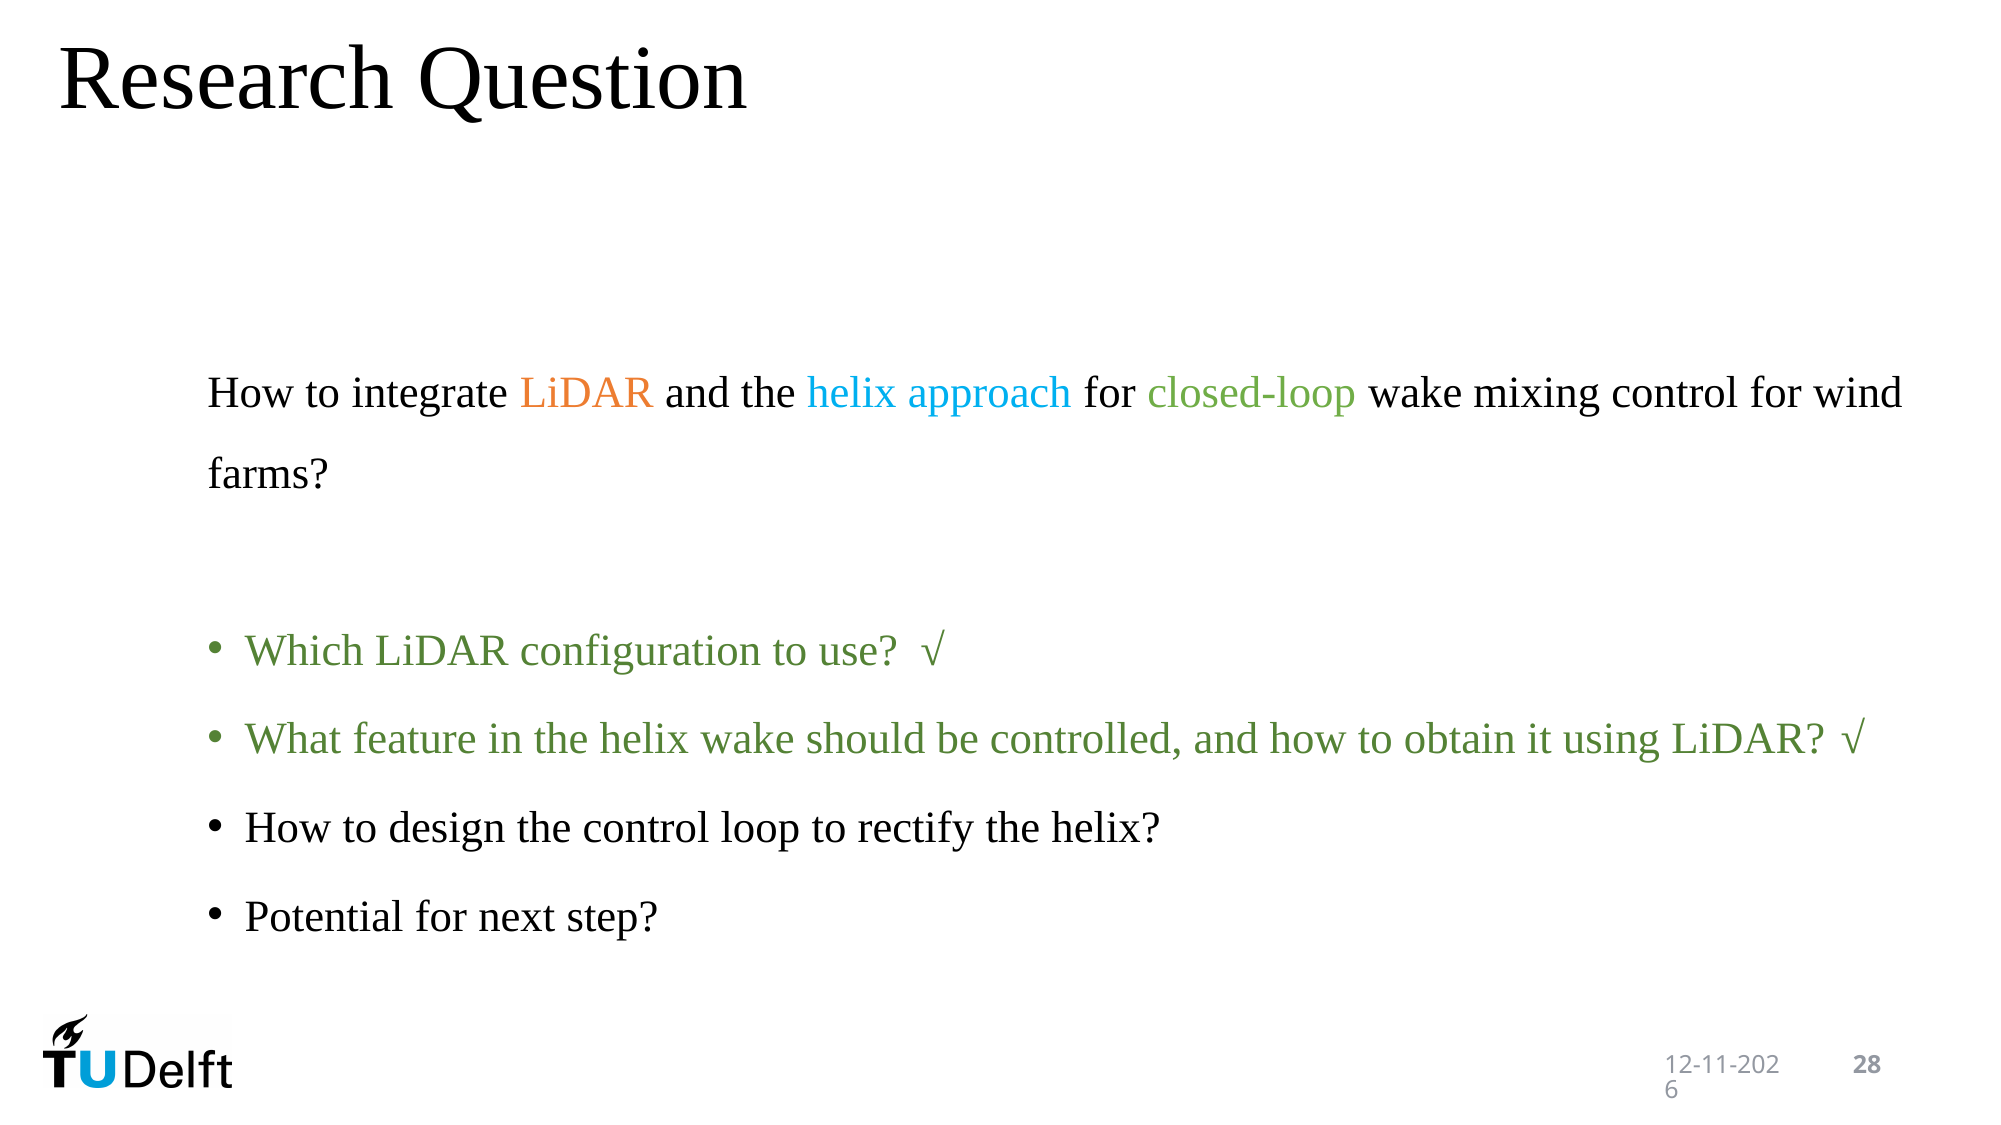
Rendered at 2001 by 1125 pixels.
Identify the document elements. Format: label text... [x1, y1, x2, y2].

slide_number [1664, 962, 1791, 1125]
slide_number 28 [1833, 962, 1882, 1125]
title Research Question [43, 18, 1769, 141]
text_box How to integrate LiDAR and the helix approach for closed-loop wake mixing control for wind farms? Which LiDAR configuration to use? √ What feature in the helix wake should be controlled, and how to obtain it using LiDAR? √ How to design the control loop to rectify the helix? Potential for next step? [43, 328, 1931, 962]
picture [43, 1014, 232, 1088]
